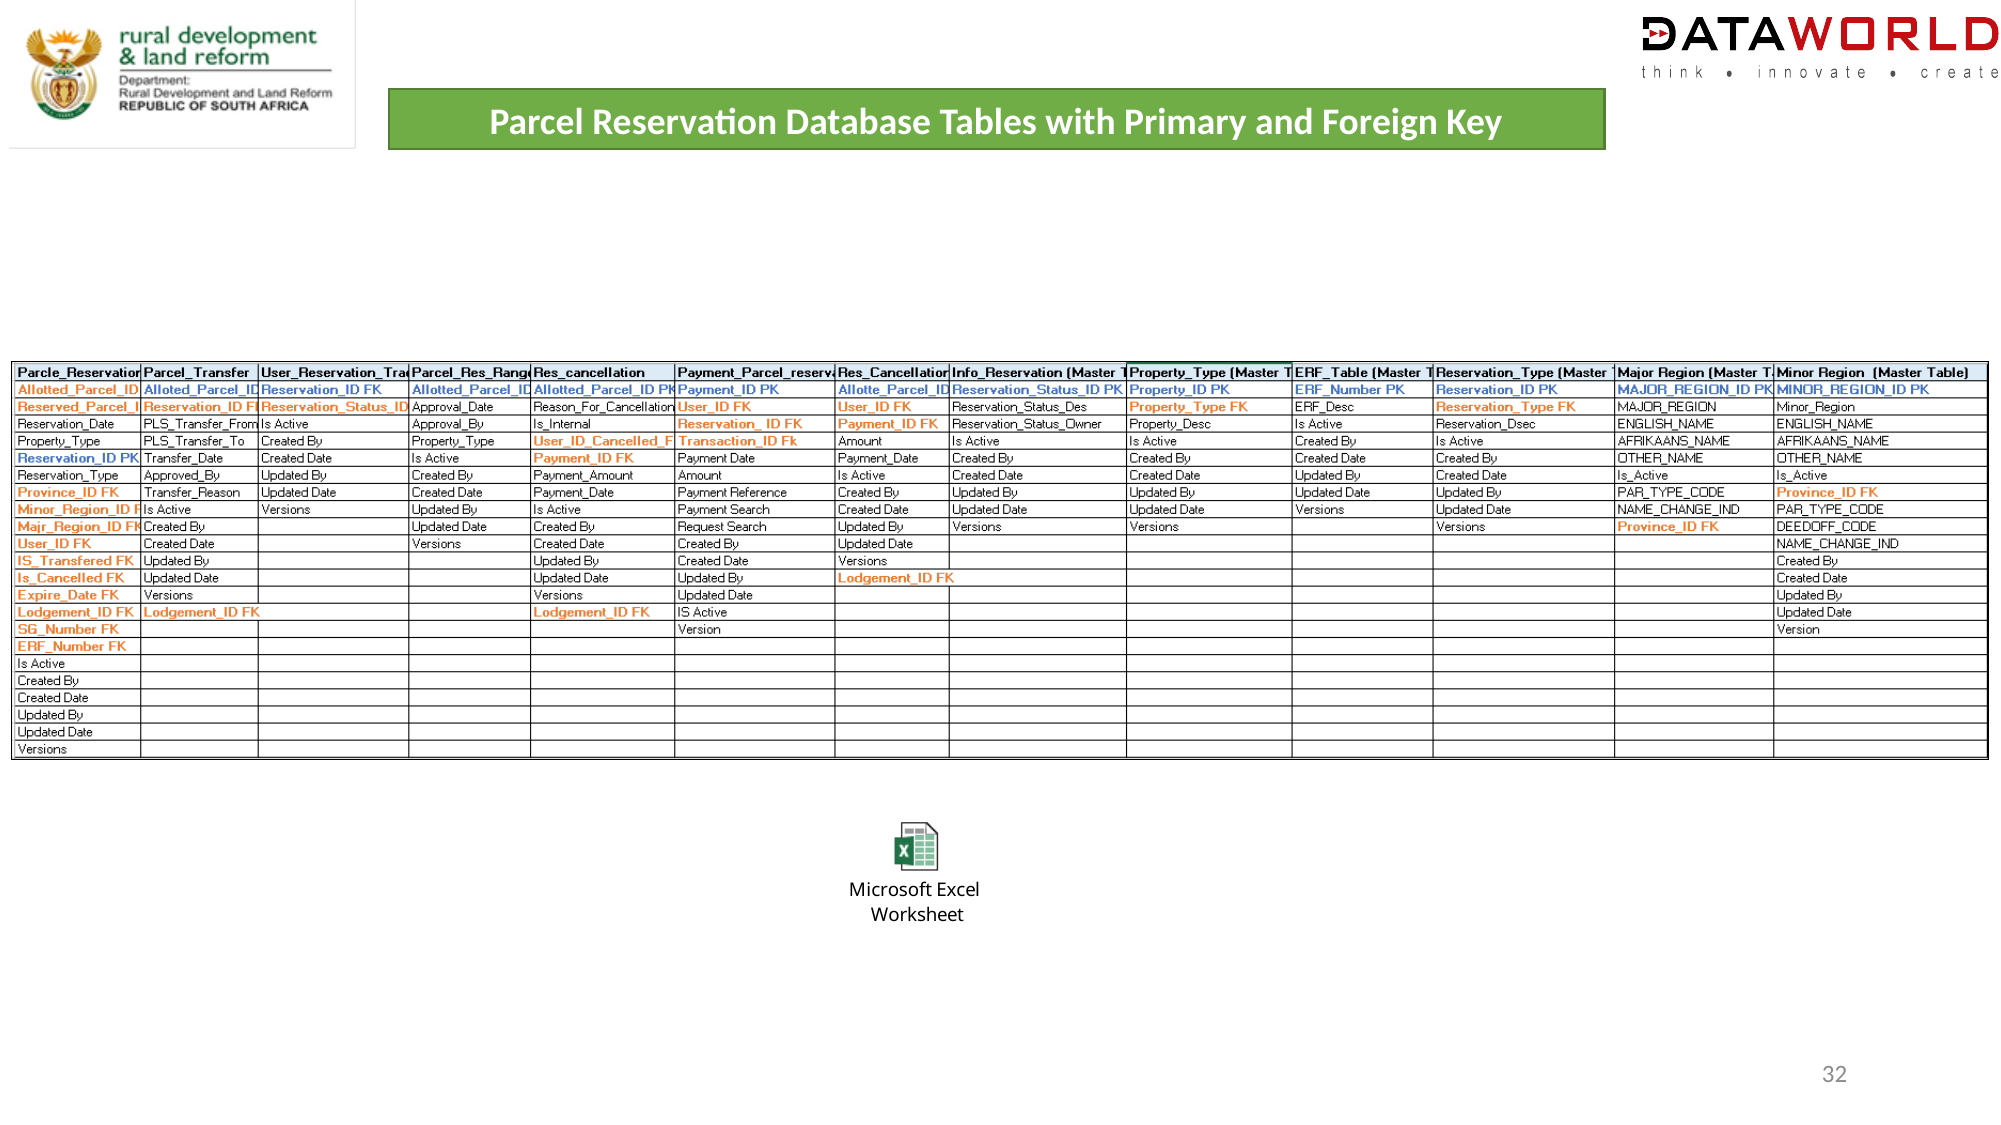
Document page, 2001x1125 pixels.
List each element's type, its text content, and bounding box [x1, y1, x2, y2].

picture [1640, 17, 2000, 82]
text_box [841, 821, 992, 952]
text_box Parcel Reservation Database Tables with Primary and Foreign Key [388, 88, 1606, 150]
slide_number 32 [1412, 1042, 1863, 1103]
picture [9, 0, 357, 150]
picture [11, 361, 1989, 761]
